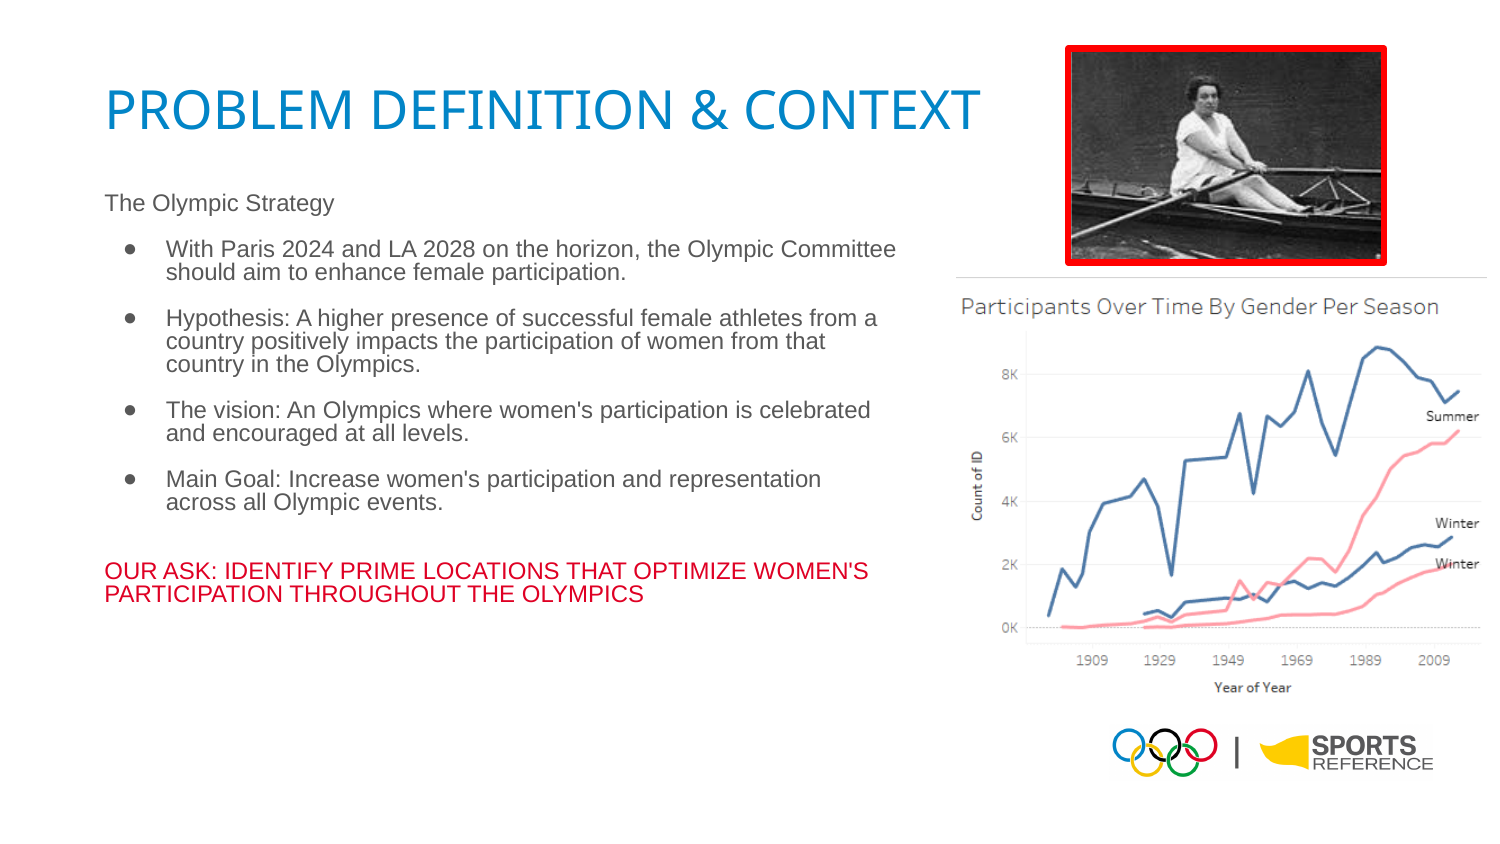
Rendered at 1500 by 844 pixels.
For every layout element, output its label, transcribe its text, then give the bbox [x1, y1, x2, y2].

subtitle The Olympic Strategy With Paris 2024 and LA 2028 on the horizon, the Olympic Committee should aim to enhance female participation. Hypothesis: A higher presence of successful female athletes from a country positively impacts the participation of women from that country in the Olympics. The vision: An Olympics where women's participation is celebrated and encouraged at all levels. Main Goal: Increase women's participation and representation across all Olympic events. OUR ASK: IDENTIFY PRIME LOCATIONS THAT OPTIMIZE WOMEN'S PARTICIPATION THROUGHOUT THE OLYMPICS [88, 178, 913, 580]
picture [956, 277, 1488, 707]
title PROBLEM DEFINITION & CONTEXT [88, 55, 1036, 156]
picture [1070, 51, 1382, 260]
picture [1109, 724, 1433, 782]
